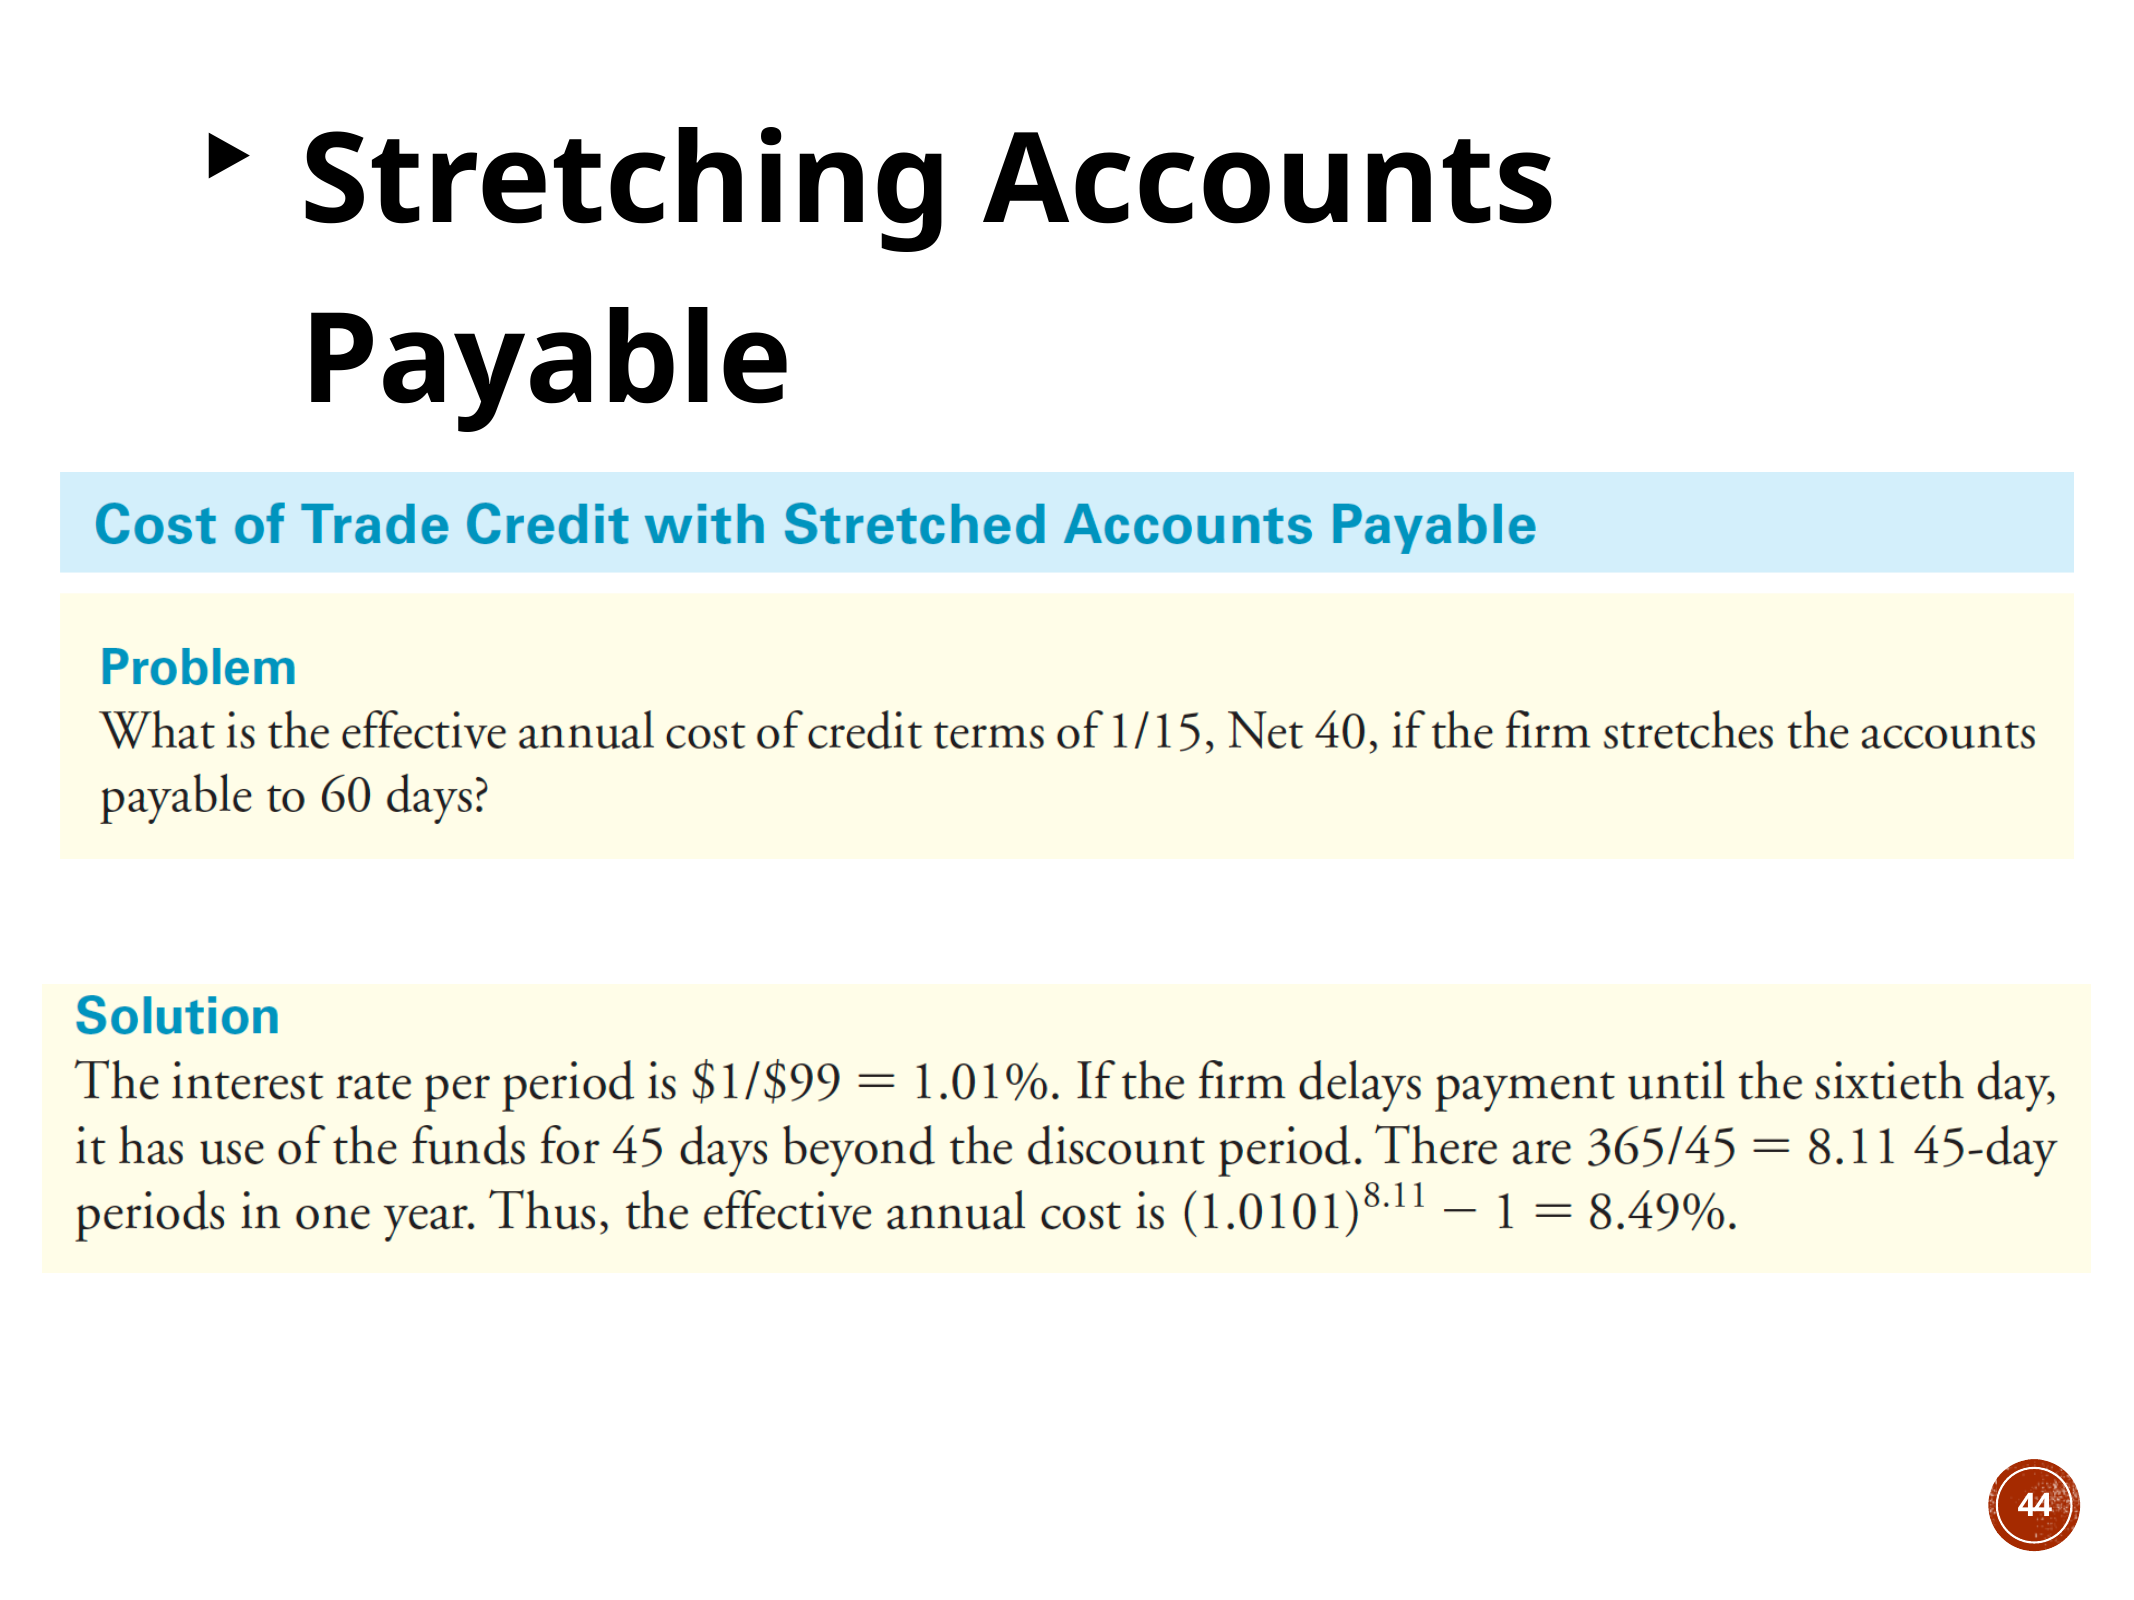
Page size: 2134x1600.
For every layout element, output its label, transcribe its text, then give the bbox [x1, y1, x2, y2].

slide_number 44 [1979, 1463, 2092, 1549]
picture [60, 472, 2074, 857]
picture [43, 984, 2091, 1273]
text_box Stretching Accounts Payable [109, 59, 2024, 436]
